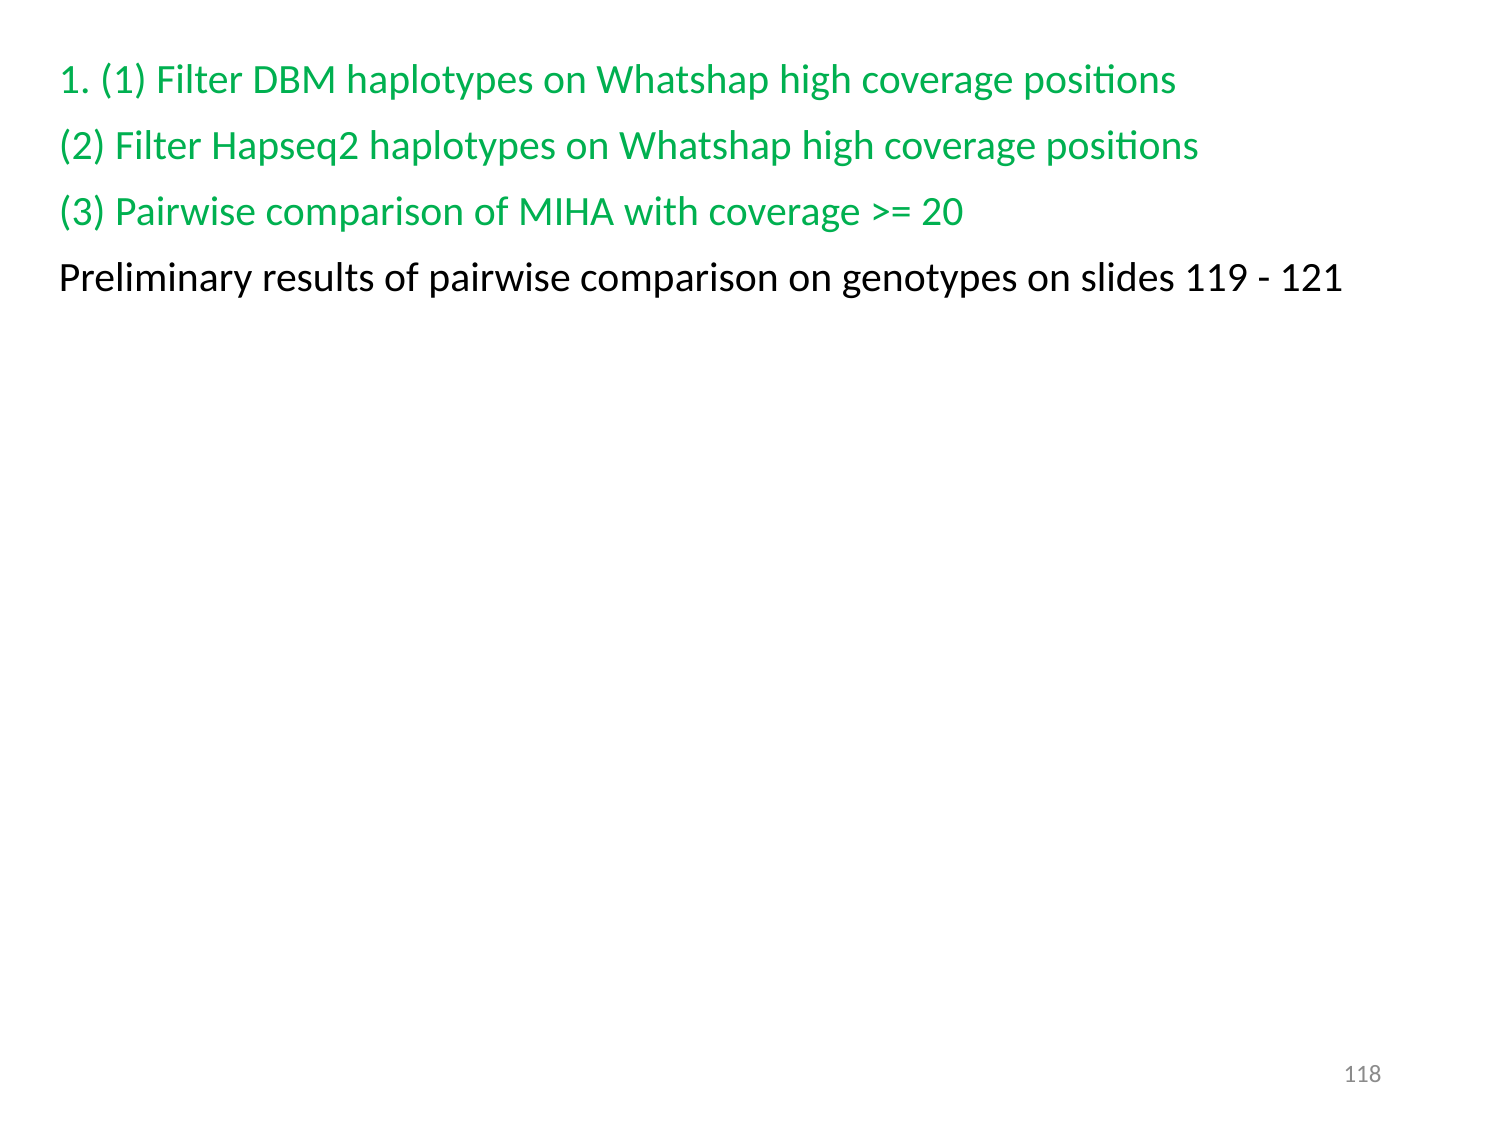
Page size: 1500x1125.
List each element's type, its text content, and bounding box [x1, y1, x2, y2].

slide_number 118 [1059, 1042, 1397, 1103]
list 1. (1) Filter DBM haplotypes on Whatshap high coverage positions (2) Filter Hapseq2 haplotypes on Whatshap high coverage positions (3) Pairwise comparison of MIHA with coverage >= 20 Preliminary results of pairwise comparison on genotypes on slides 119 - 121 [43, 50, 1453, 1075]
